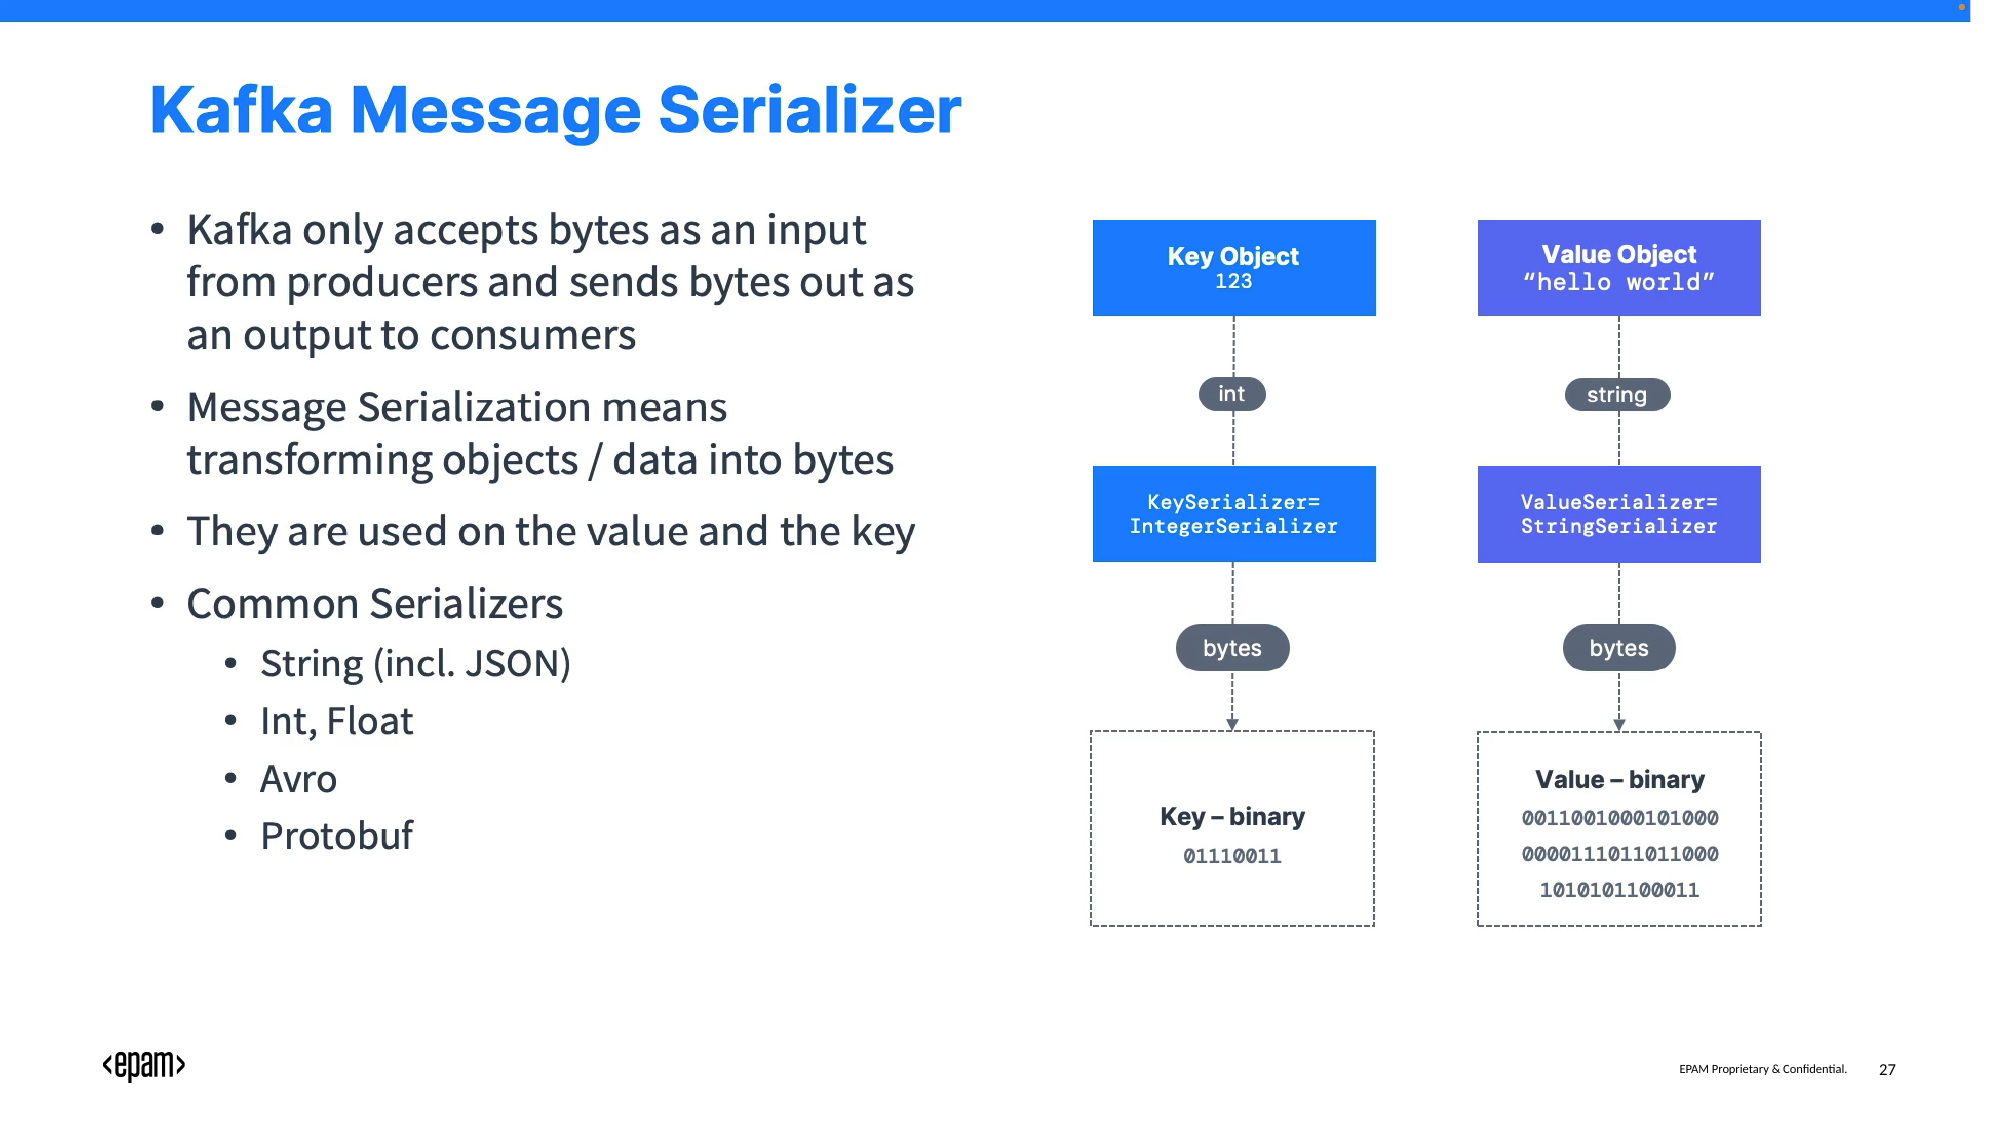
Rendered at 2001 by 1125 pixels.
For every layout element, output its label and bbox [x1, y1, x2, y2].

picture [0, 0, 1971, 979]
